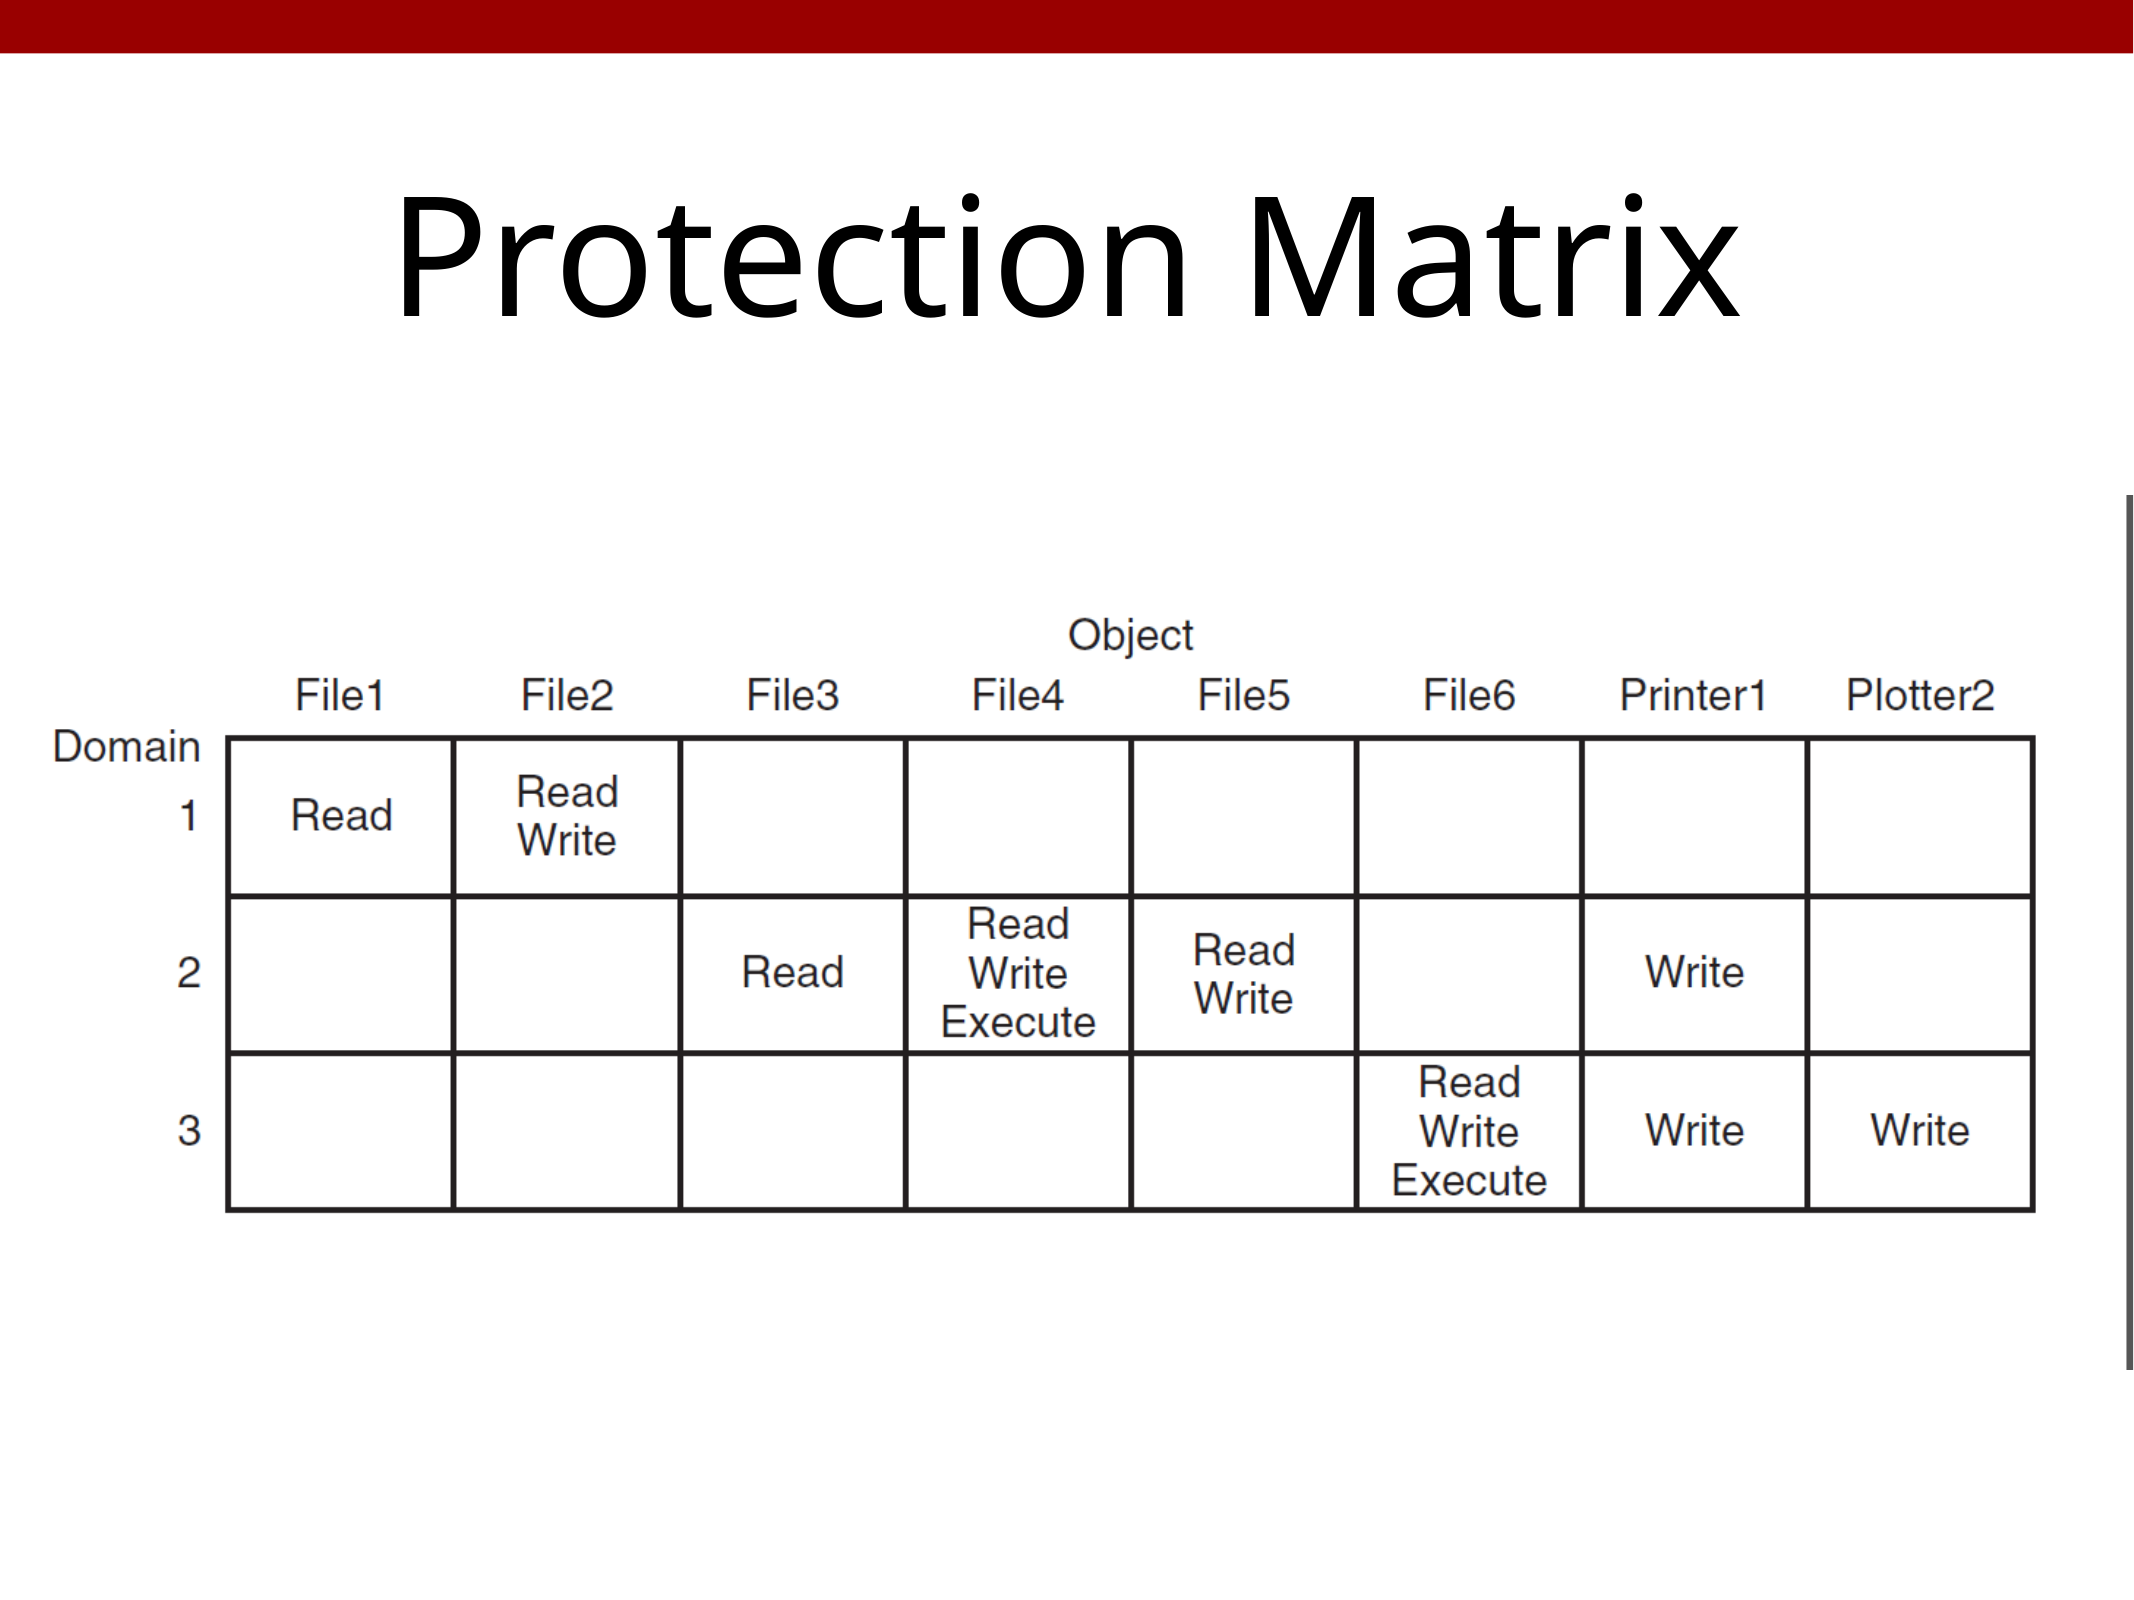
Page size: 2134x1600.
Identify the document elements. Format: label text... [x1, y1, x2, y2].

picture [0, 495, 2134, 1370]
title Protection Matrix [155, 72, 1978, 428]
